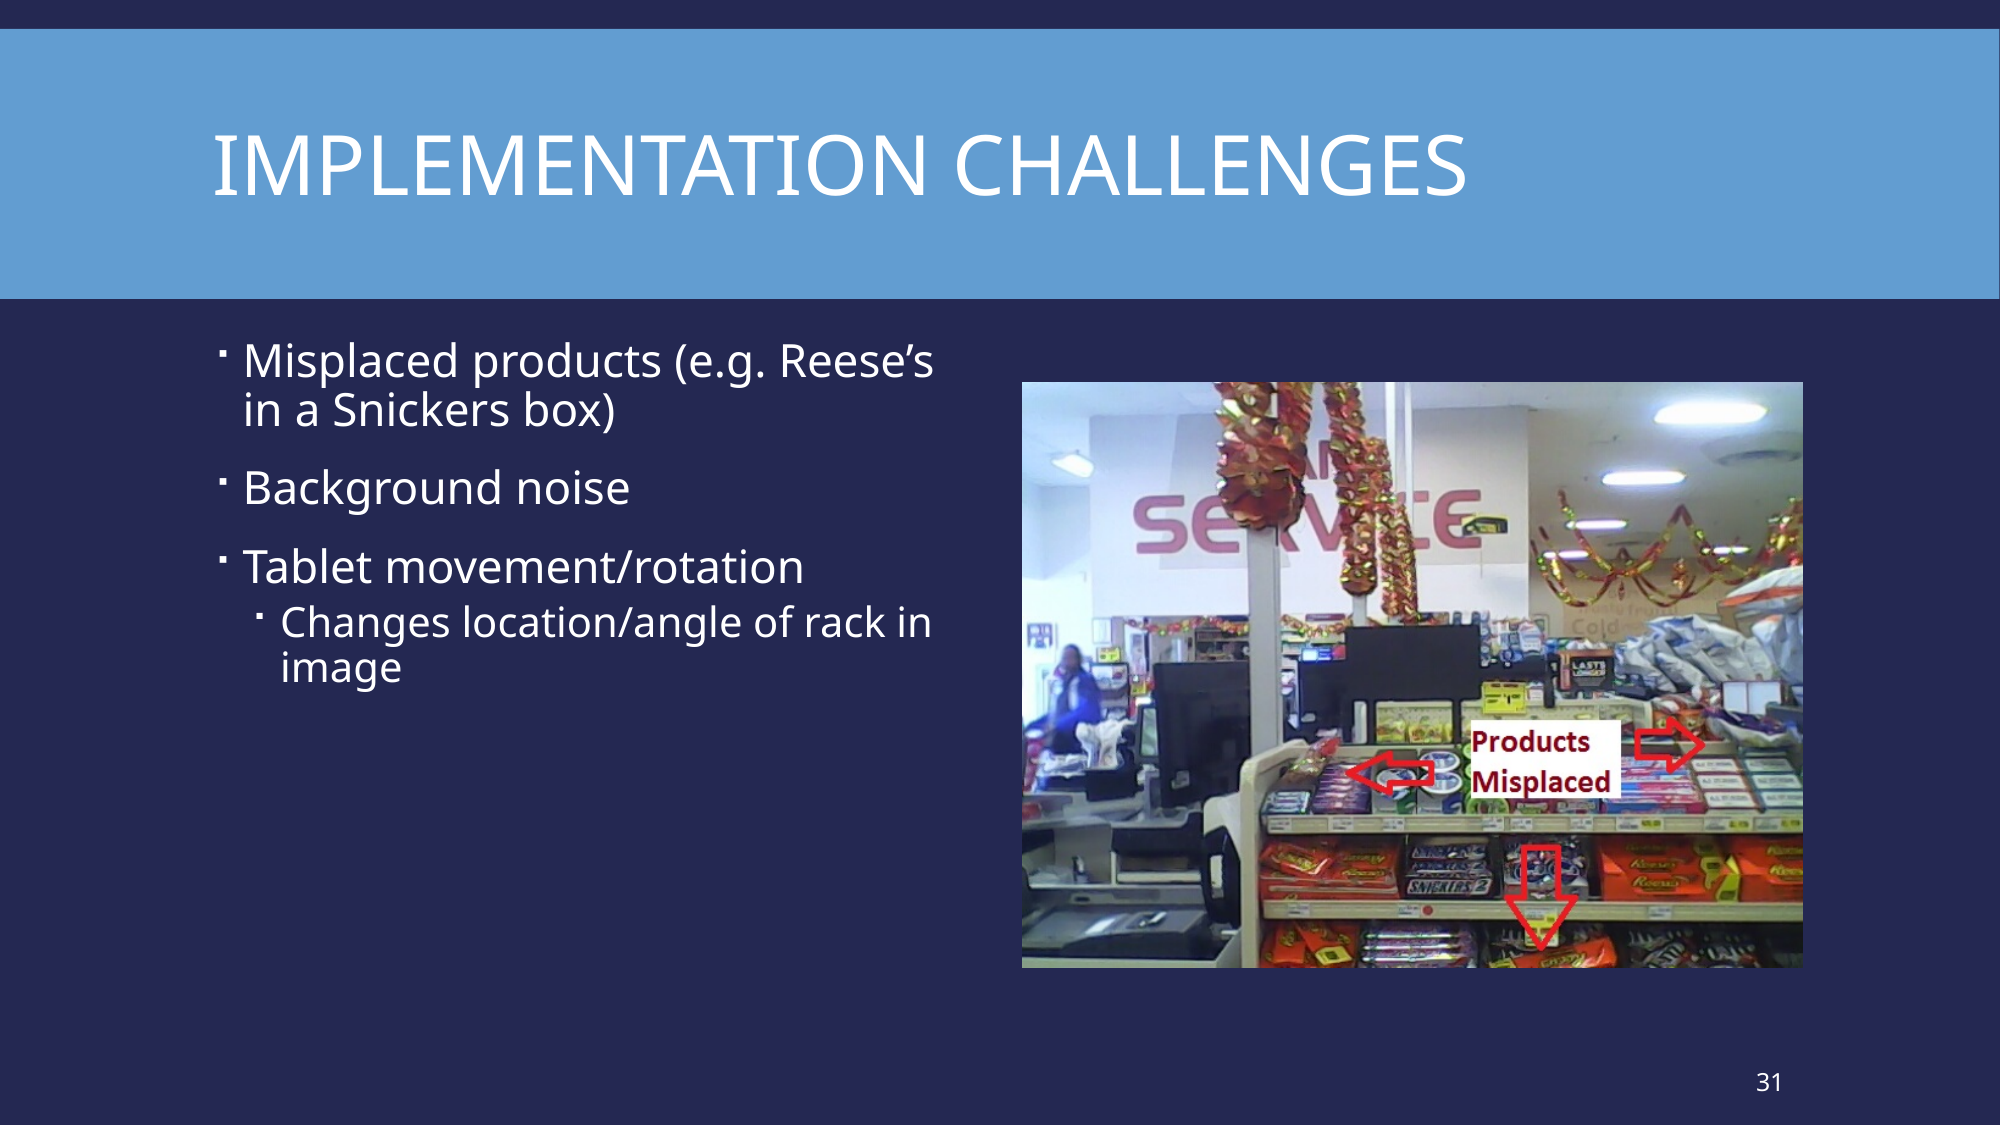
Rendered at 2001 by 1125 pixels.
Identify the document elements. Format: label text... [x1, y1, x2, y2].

slide_number 31 [1748, 1053, 1904, 1114]
list Misplaced products (e.g. Reese’s in a Snickers box) Background noise Tablet movement/rotation Changes location/angle of rack in image [197, 329, 978, 1054]
title Implementation Challenges [197, 46, 1803, 295]
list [1021, 382, 1803, 968]
